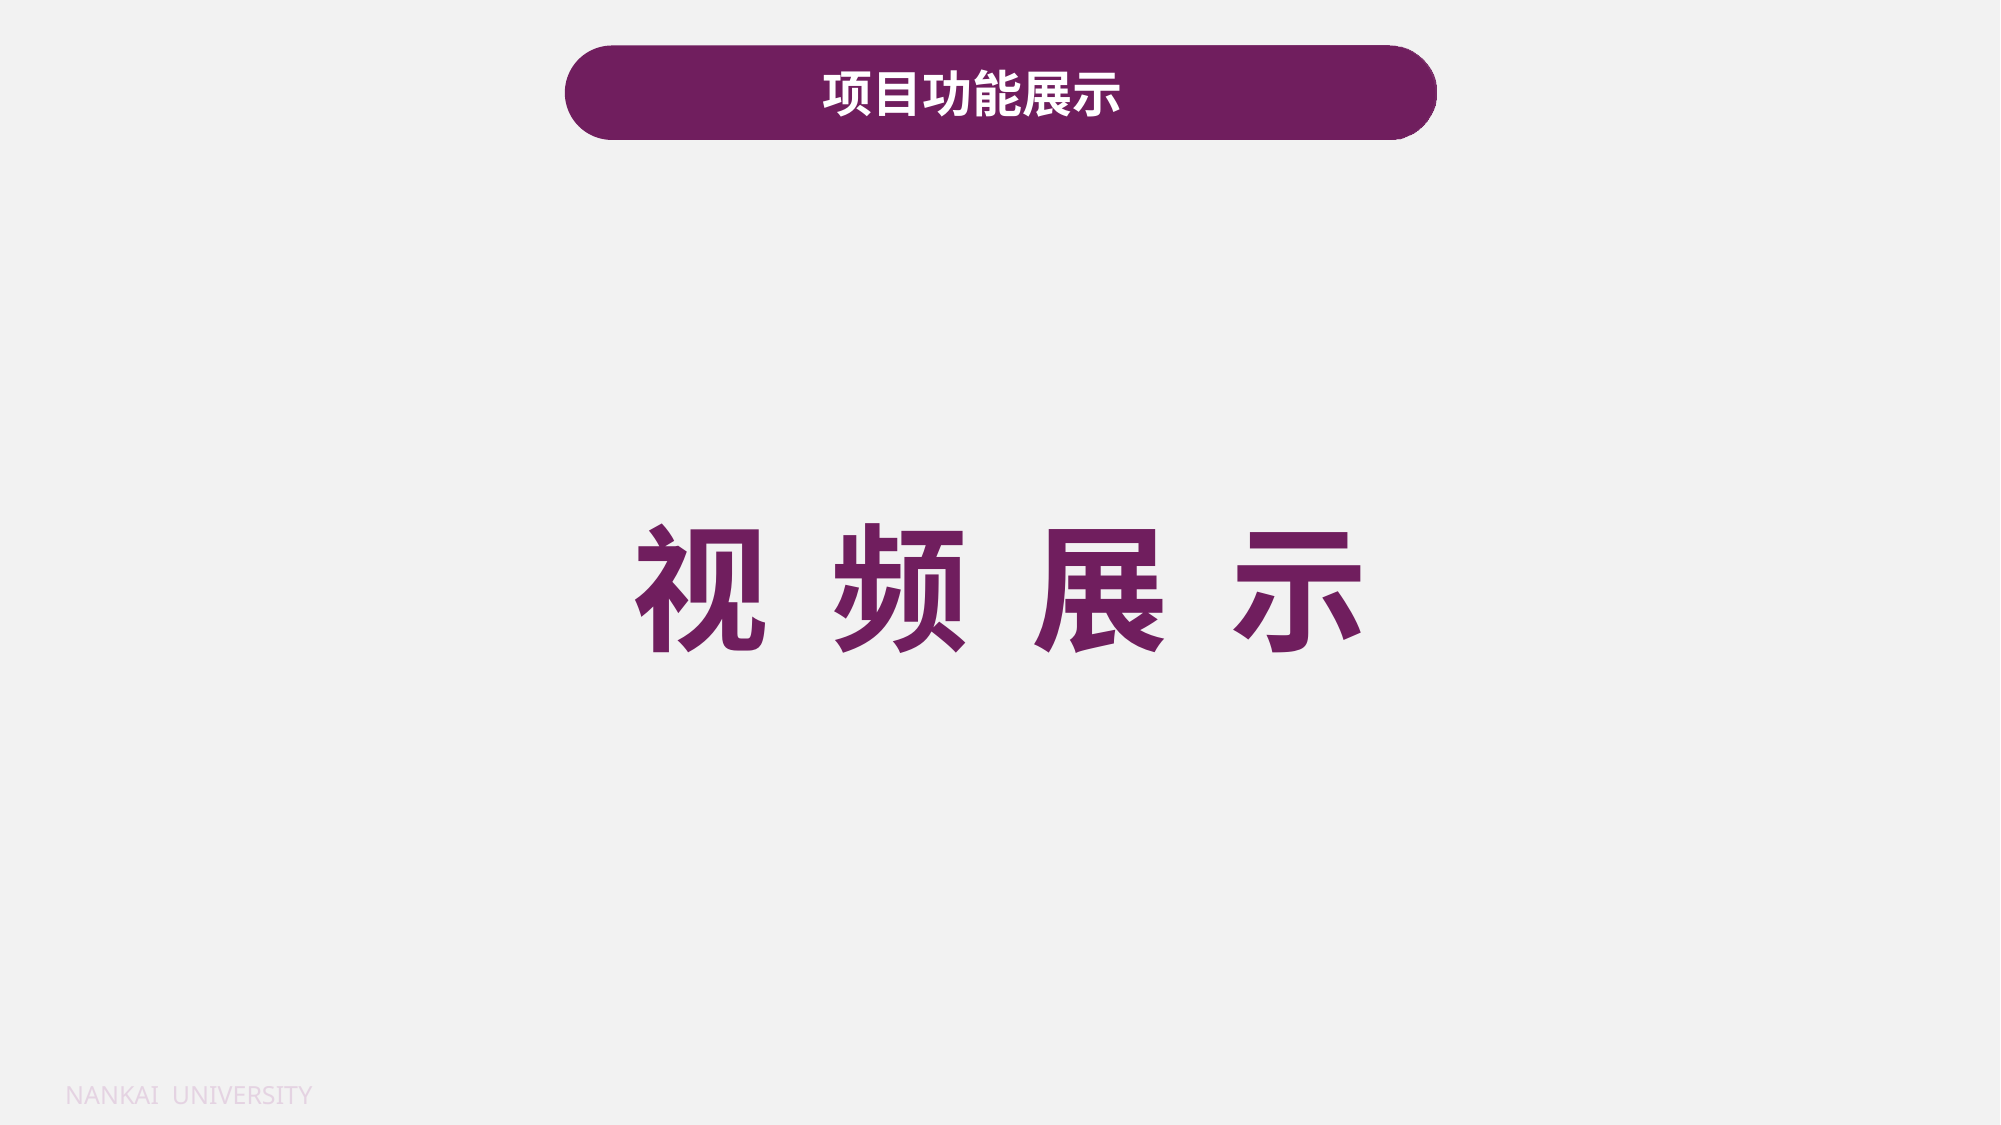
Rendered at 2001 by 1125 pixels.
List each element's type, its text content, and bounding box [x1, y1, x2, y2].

text_box 视 频 展 示 [527, 495, 1473, 676]
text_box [564, 45, 1437, 140]
